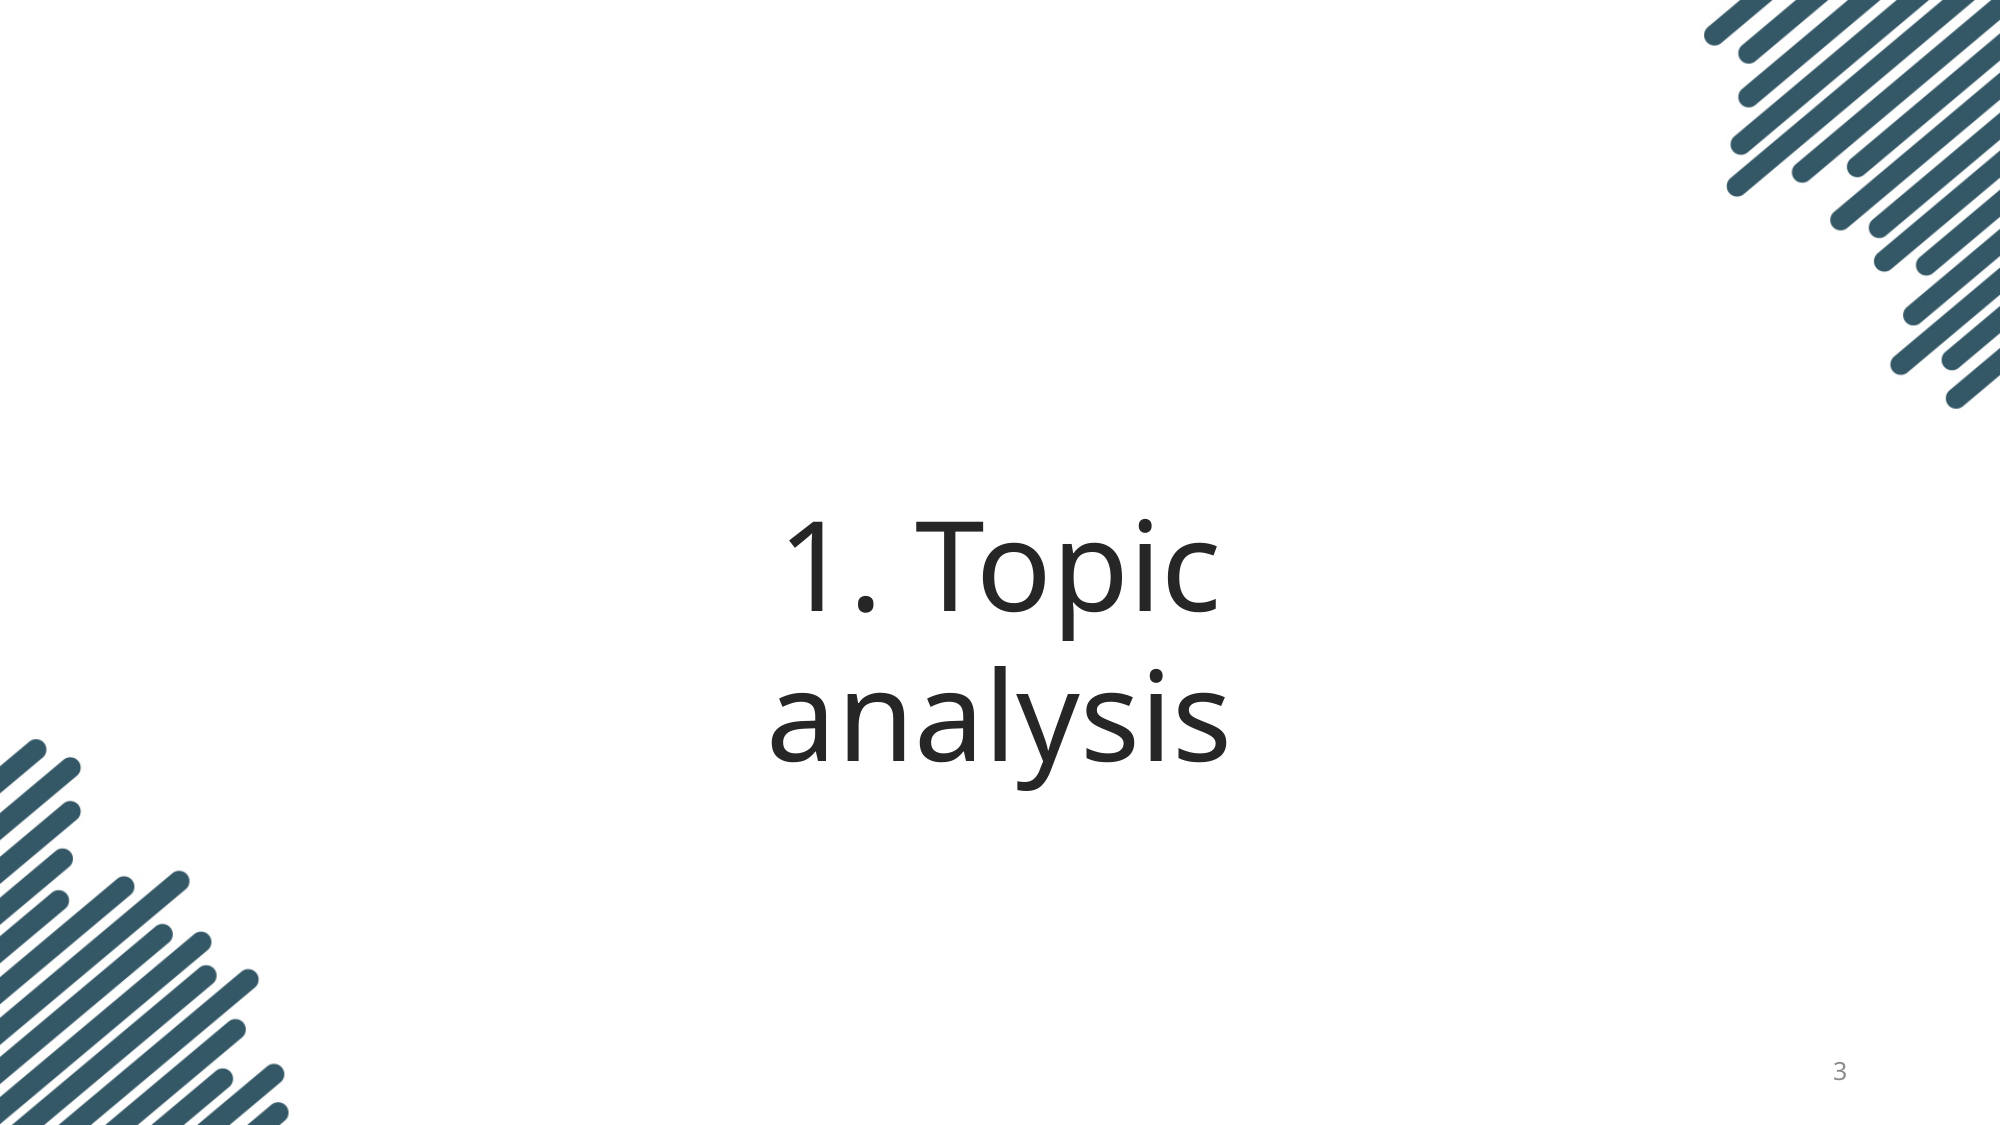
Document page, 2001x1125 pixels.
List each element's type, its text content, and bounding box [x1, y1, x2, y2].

text_box 3 [1412, 1042, 1863, 1103]
picture [0, 0, 2000, 1125]
text_box 1. Topic analysis [516, 479, 1483, 794]
